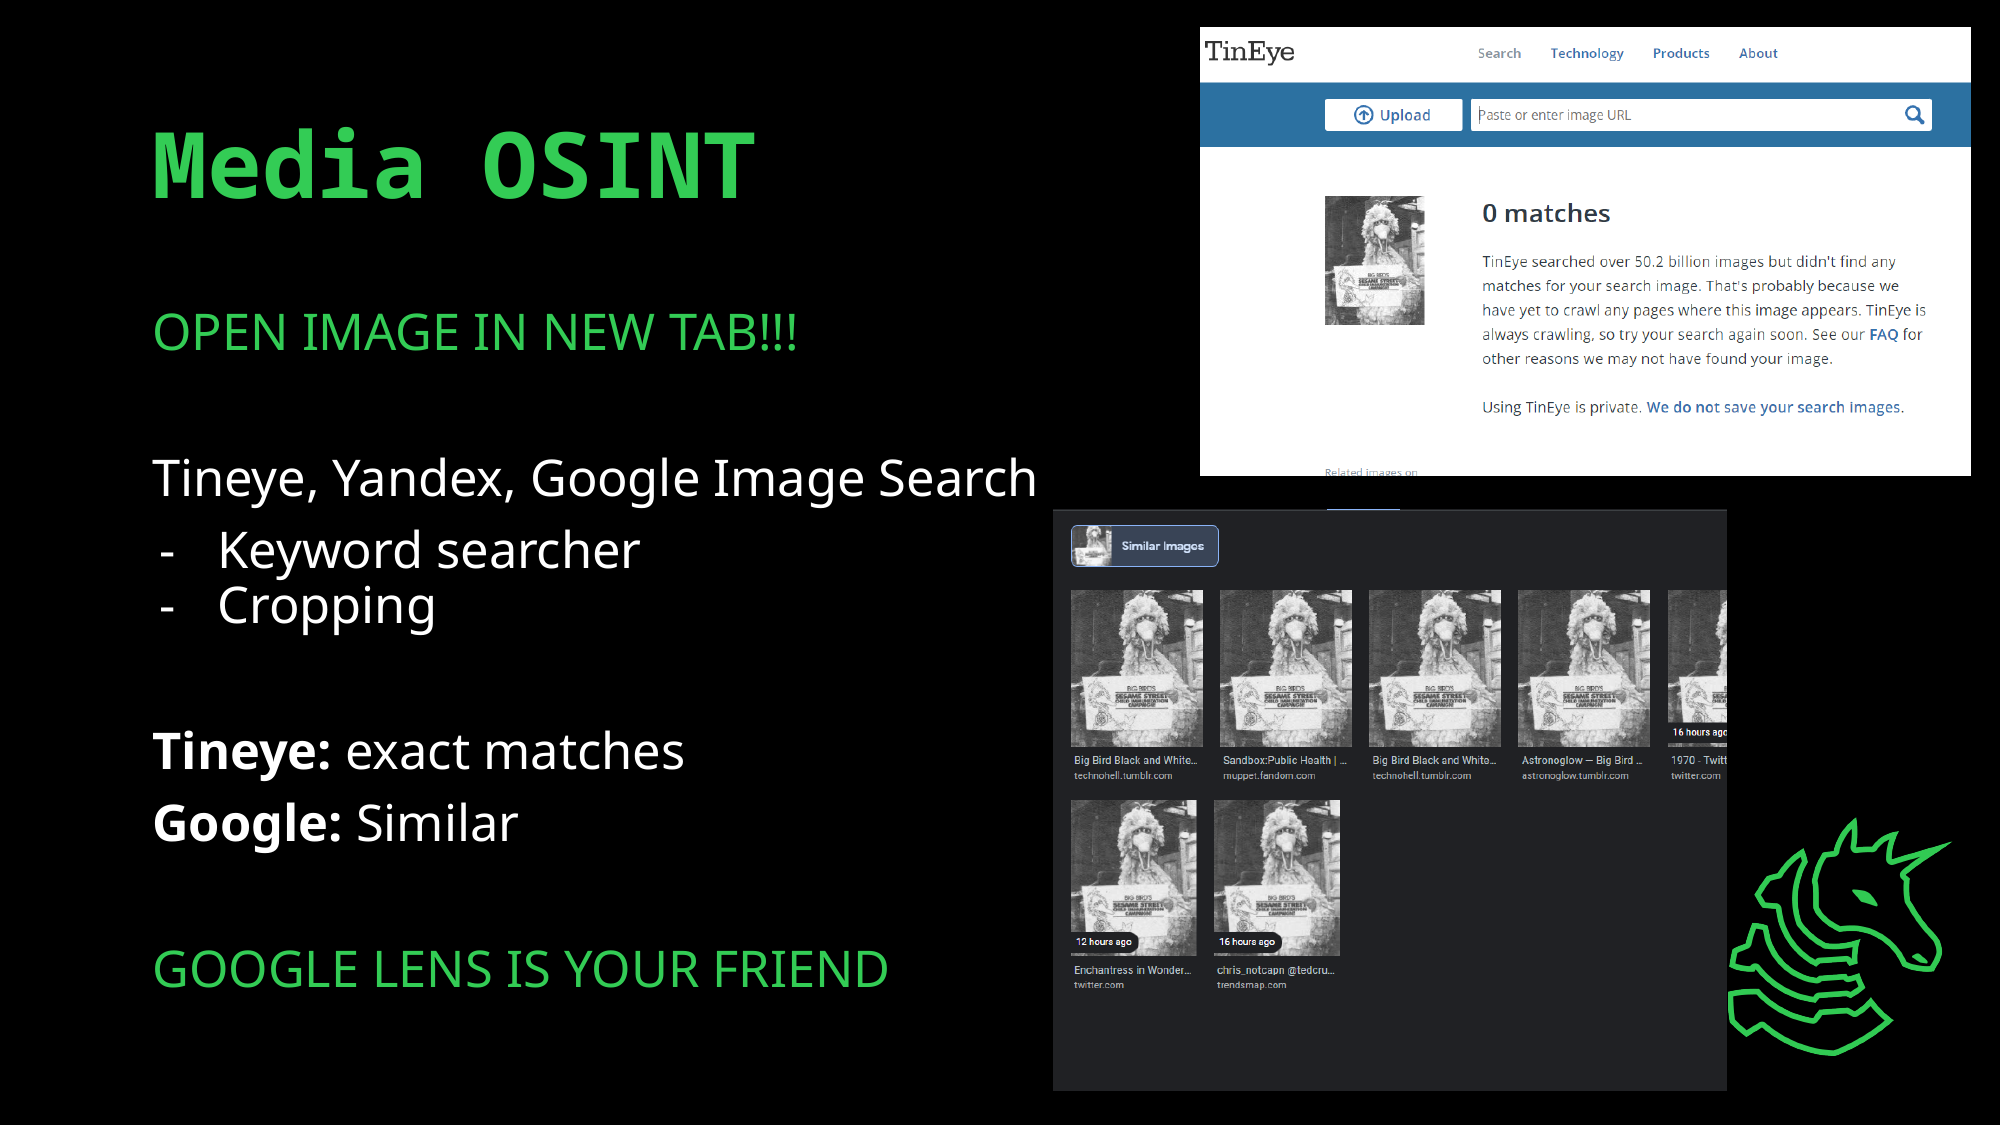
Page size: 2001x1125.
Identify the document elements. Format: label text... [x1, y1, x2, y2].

picture [1053, 508, 1727, 1091]
picture [1728, 817, 1953, 1056]
list OPEN IMAGE IN NEW TAB!!! Tineye, Yandex, Google Image Search Keyword searcher Cropping Tineye: exact matches Google: Similar GOOGLE LENS IS YOUR FRIEND [137, 299, 1863, 1014]
title Media OSINT [137, 59, 1195, 278]
picture [1200, 27, 1971, 477]
